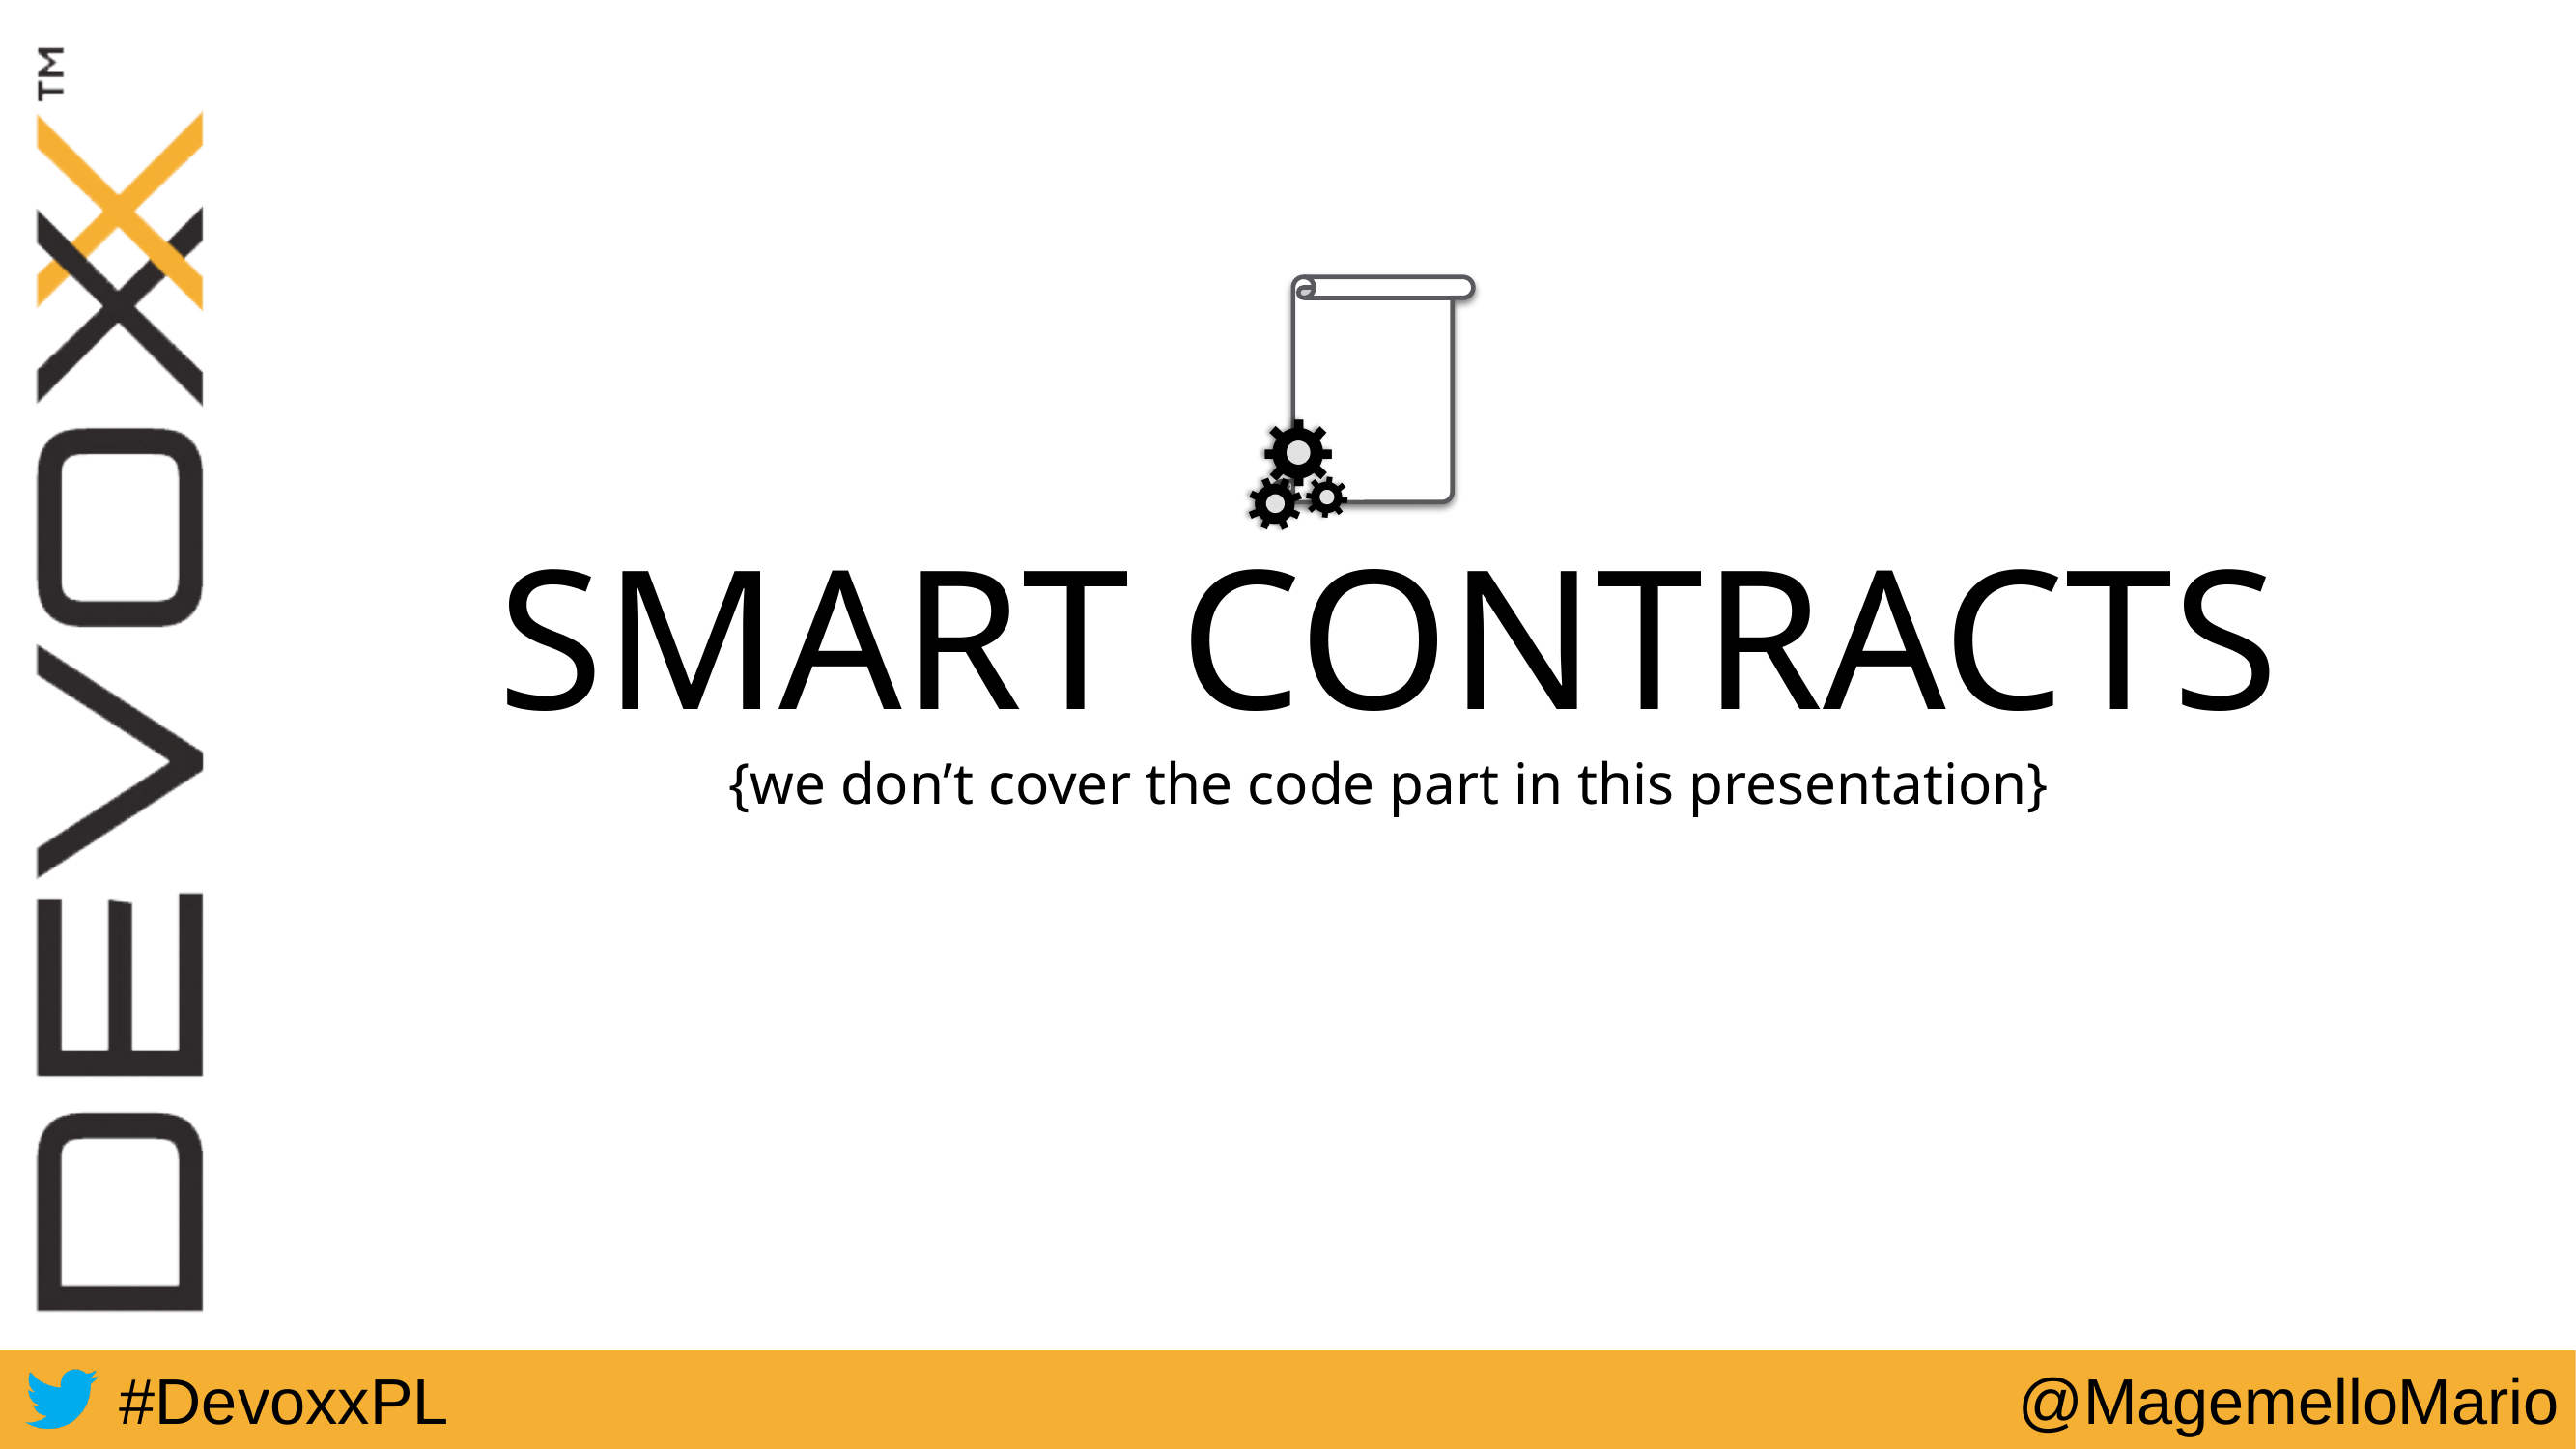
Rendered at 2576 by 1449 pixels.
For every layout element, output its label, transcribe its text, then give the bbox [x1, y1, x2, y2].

text_box [1292, 276, 1474, 502]
picture [1240, 413, 1351, 535]
picture [0, 39, 220, 1449]
list SMART CONTRACTS {we don’t cover the code part in this presentation} [250, 0, 2527, 1333]
